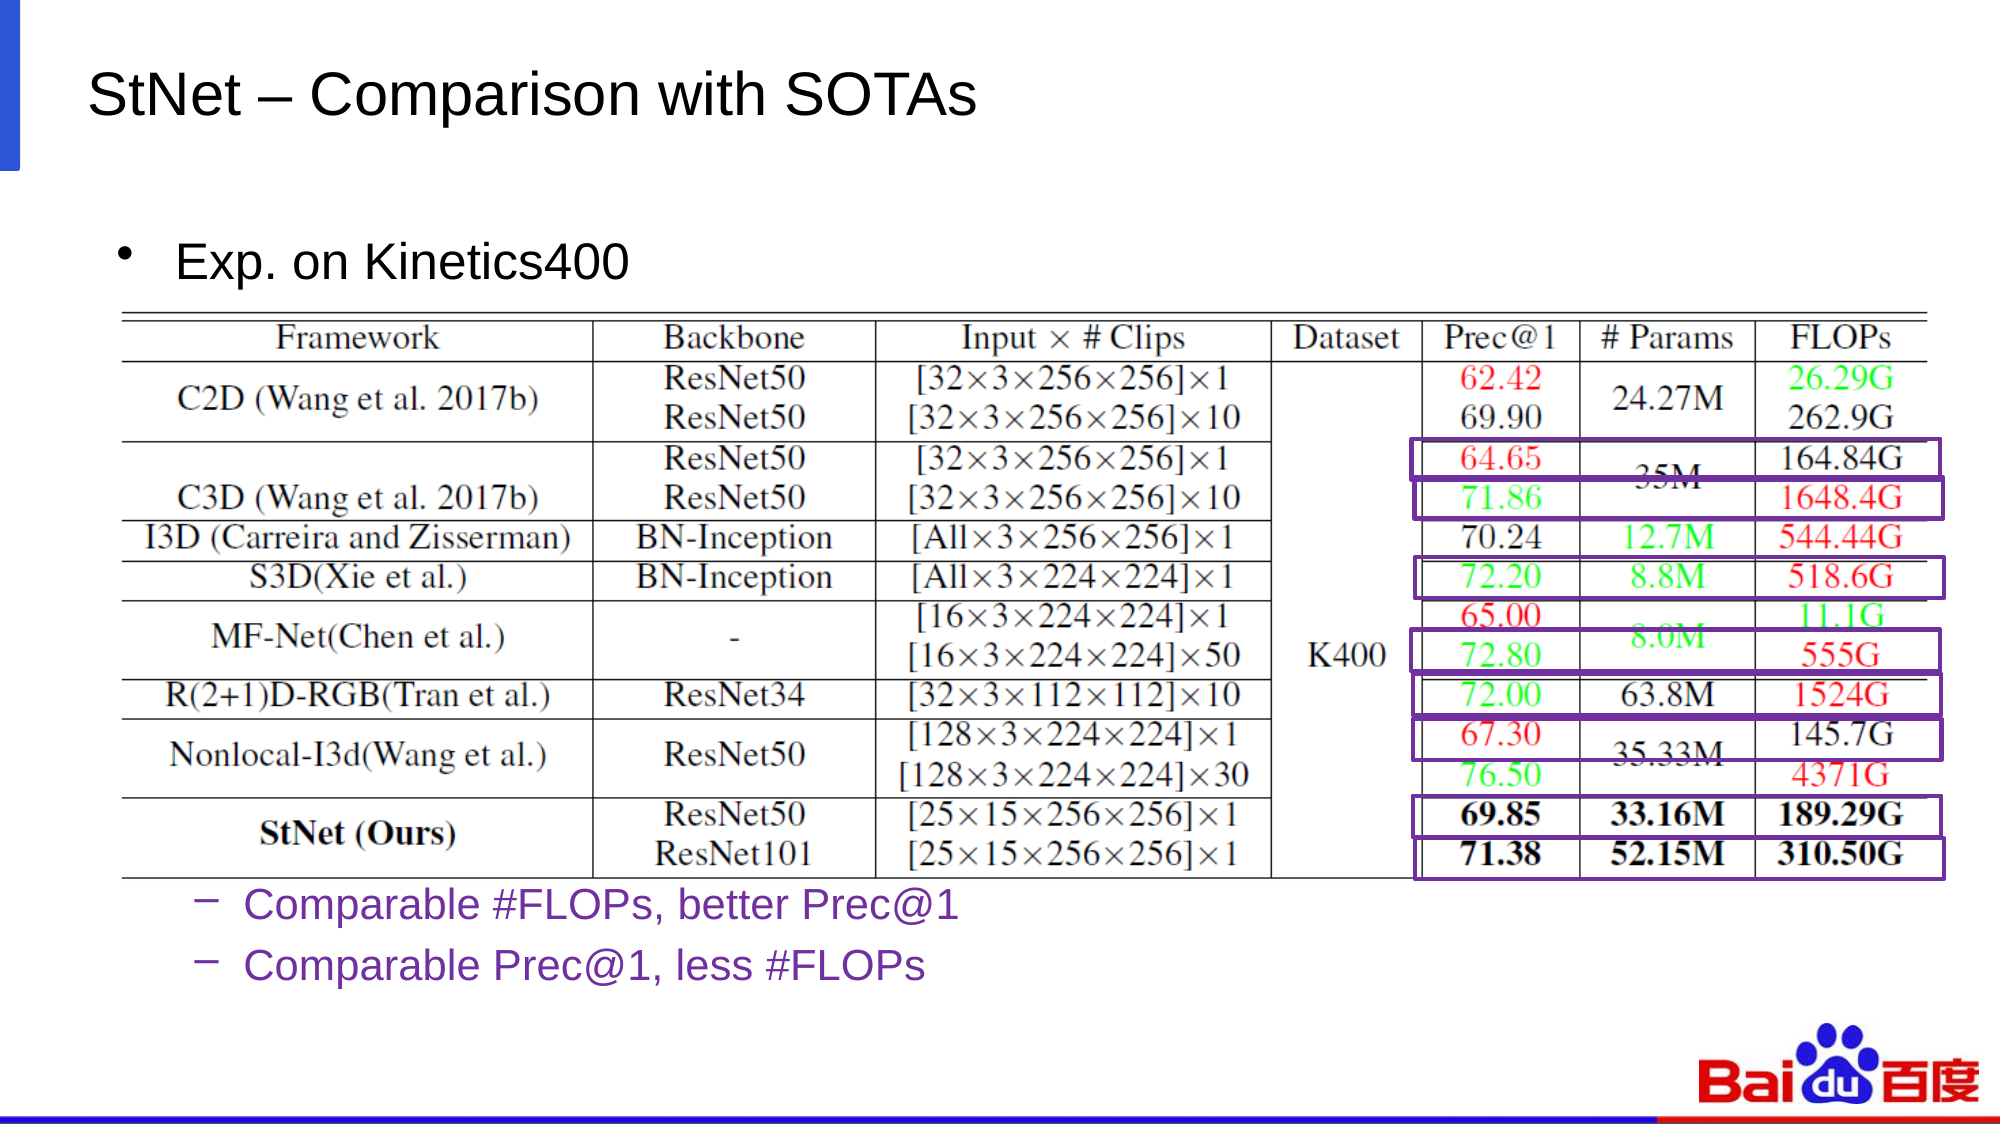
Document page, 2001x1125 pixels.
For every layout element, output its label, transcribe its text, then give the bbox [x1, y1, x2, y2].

picture [1699, 1023, 1979, 1104]
list Exp. on Kinetics400 Comparable #FLOPs, better Prec@1 Comparable Prec@1, less #FLOPs [99, 219, 1901, 1024]
title StNet – Comparison with SOTAs [71, 0, 1872, 185]
picture [118, 304, 1941, 884]
picture [0, 1115, 2000, 1124]
